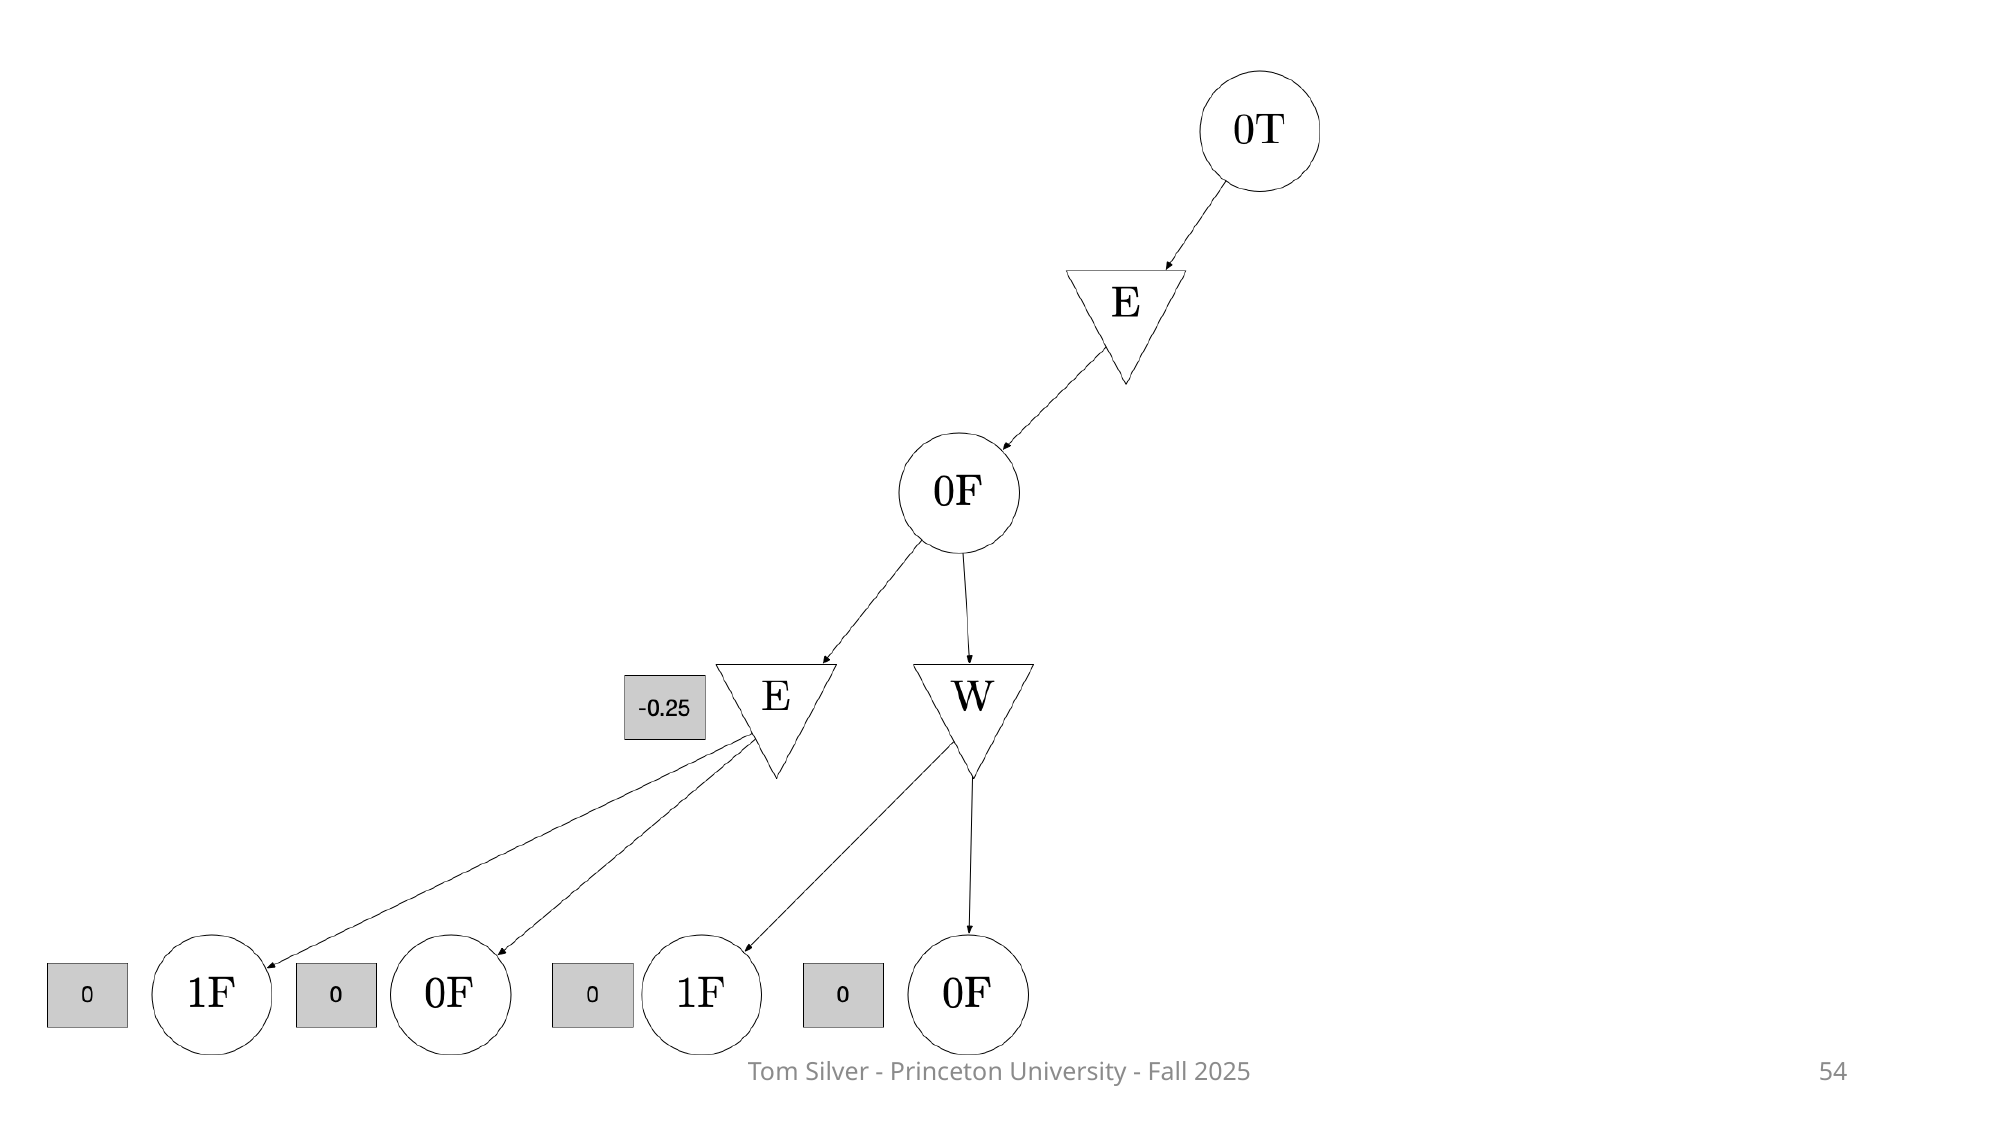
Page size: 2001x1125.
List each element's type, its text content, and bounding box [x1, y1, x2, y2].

slide_number 54 [1412, 1042, 1863, 1103]
footer Tom Silver - Princeton University - Fall 2025 [662, 1042, 1338, 1103]
picture [46, 70, 1320, 1055]
